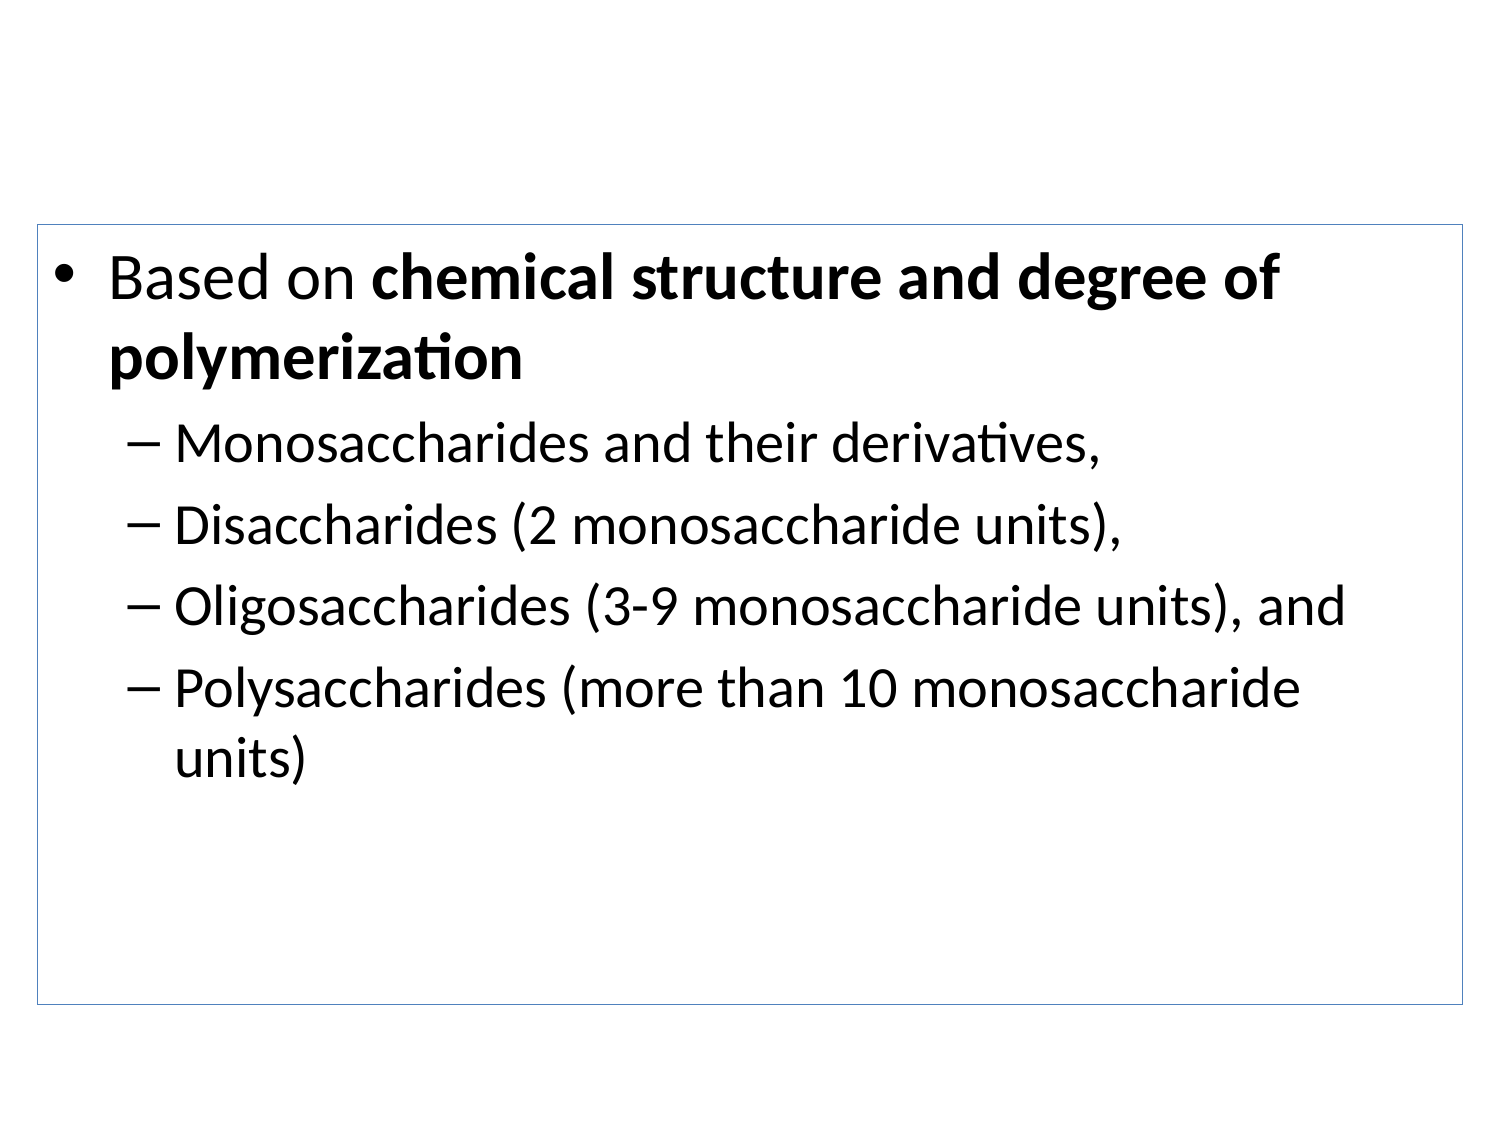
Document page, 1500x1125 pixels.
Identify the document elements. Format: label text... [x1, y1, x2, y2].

list Based on chemical structure and degree of polymerization Monosaccharides and their derivatives, Disaccharides (2 monosaccharide units), Oligosaccharides (3-9 monosaccharide units), and Polysaccharides (more than 10 monosaccharide units) [37, 224, 1463, 1005]
